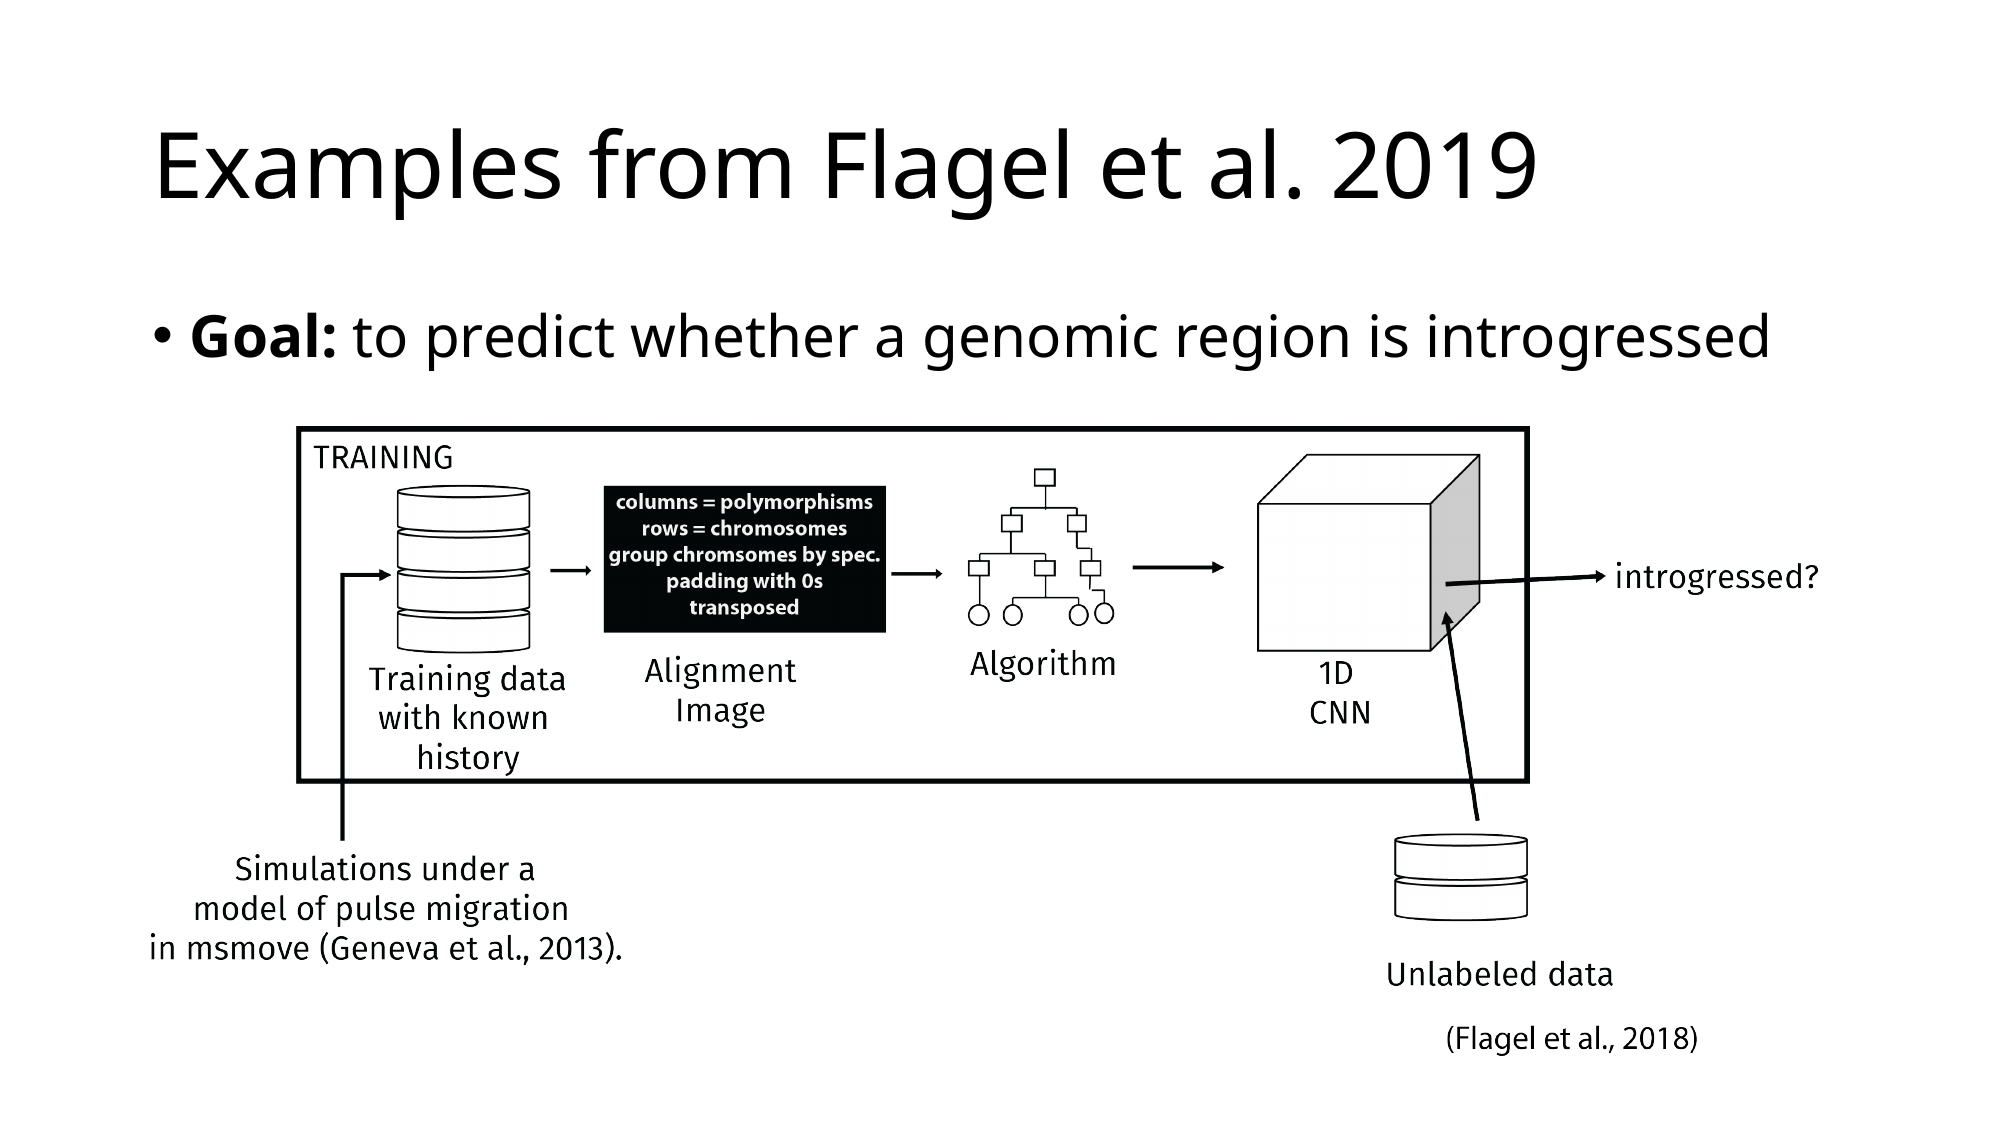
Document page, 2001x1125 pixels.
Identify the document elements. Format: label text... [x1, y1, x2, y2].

list Goal: to predict whether a genomic region is introgressed [137, 299, 1863, 384]
title Examples from Flagel et al. 2019 [137, 59, 1863, 278]
picture [136, 426, 1836, 1058]
